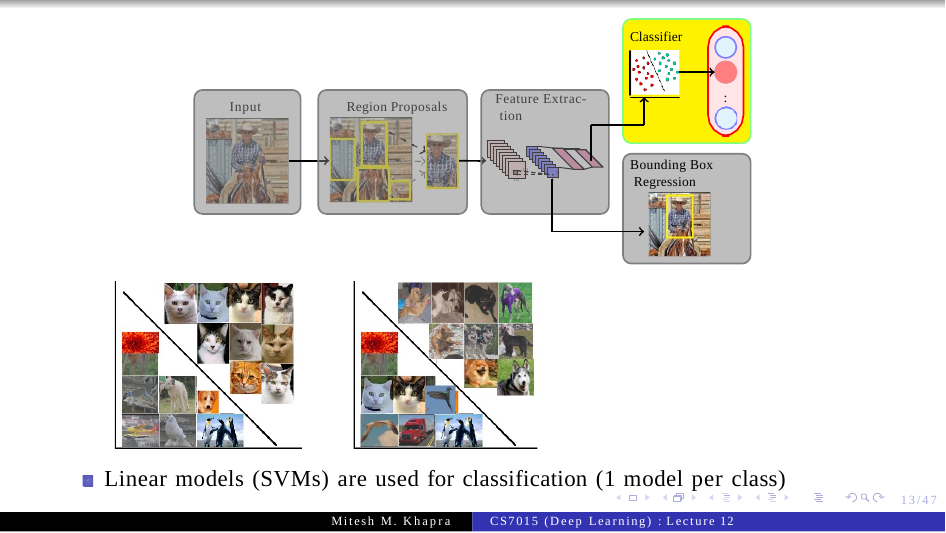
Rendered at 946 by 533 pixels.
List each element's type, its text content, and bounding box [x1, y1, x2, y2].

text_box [629, 25, 745, 59]
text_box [288, 88, 453, 216]
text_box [551, 178, 711, 257]
text_box Linear models (SVMs) are used for classification (1 model per class) [102, 467, 787, 492]
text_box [193, 88, 287, 216]
text_box [353, 281, 538, 449]
text_box [82, 475, 94, 487]
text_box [458, 17, 752, 215]
text_box 13/47 [898, 493, 941, 508]
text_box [0, 511, 946, 532]
text_box [114, 281, 302, 449]
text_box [590, 60, 752, 265]
text_box [0, 0, 945, 8]
